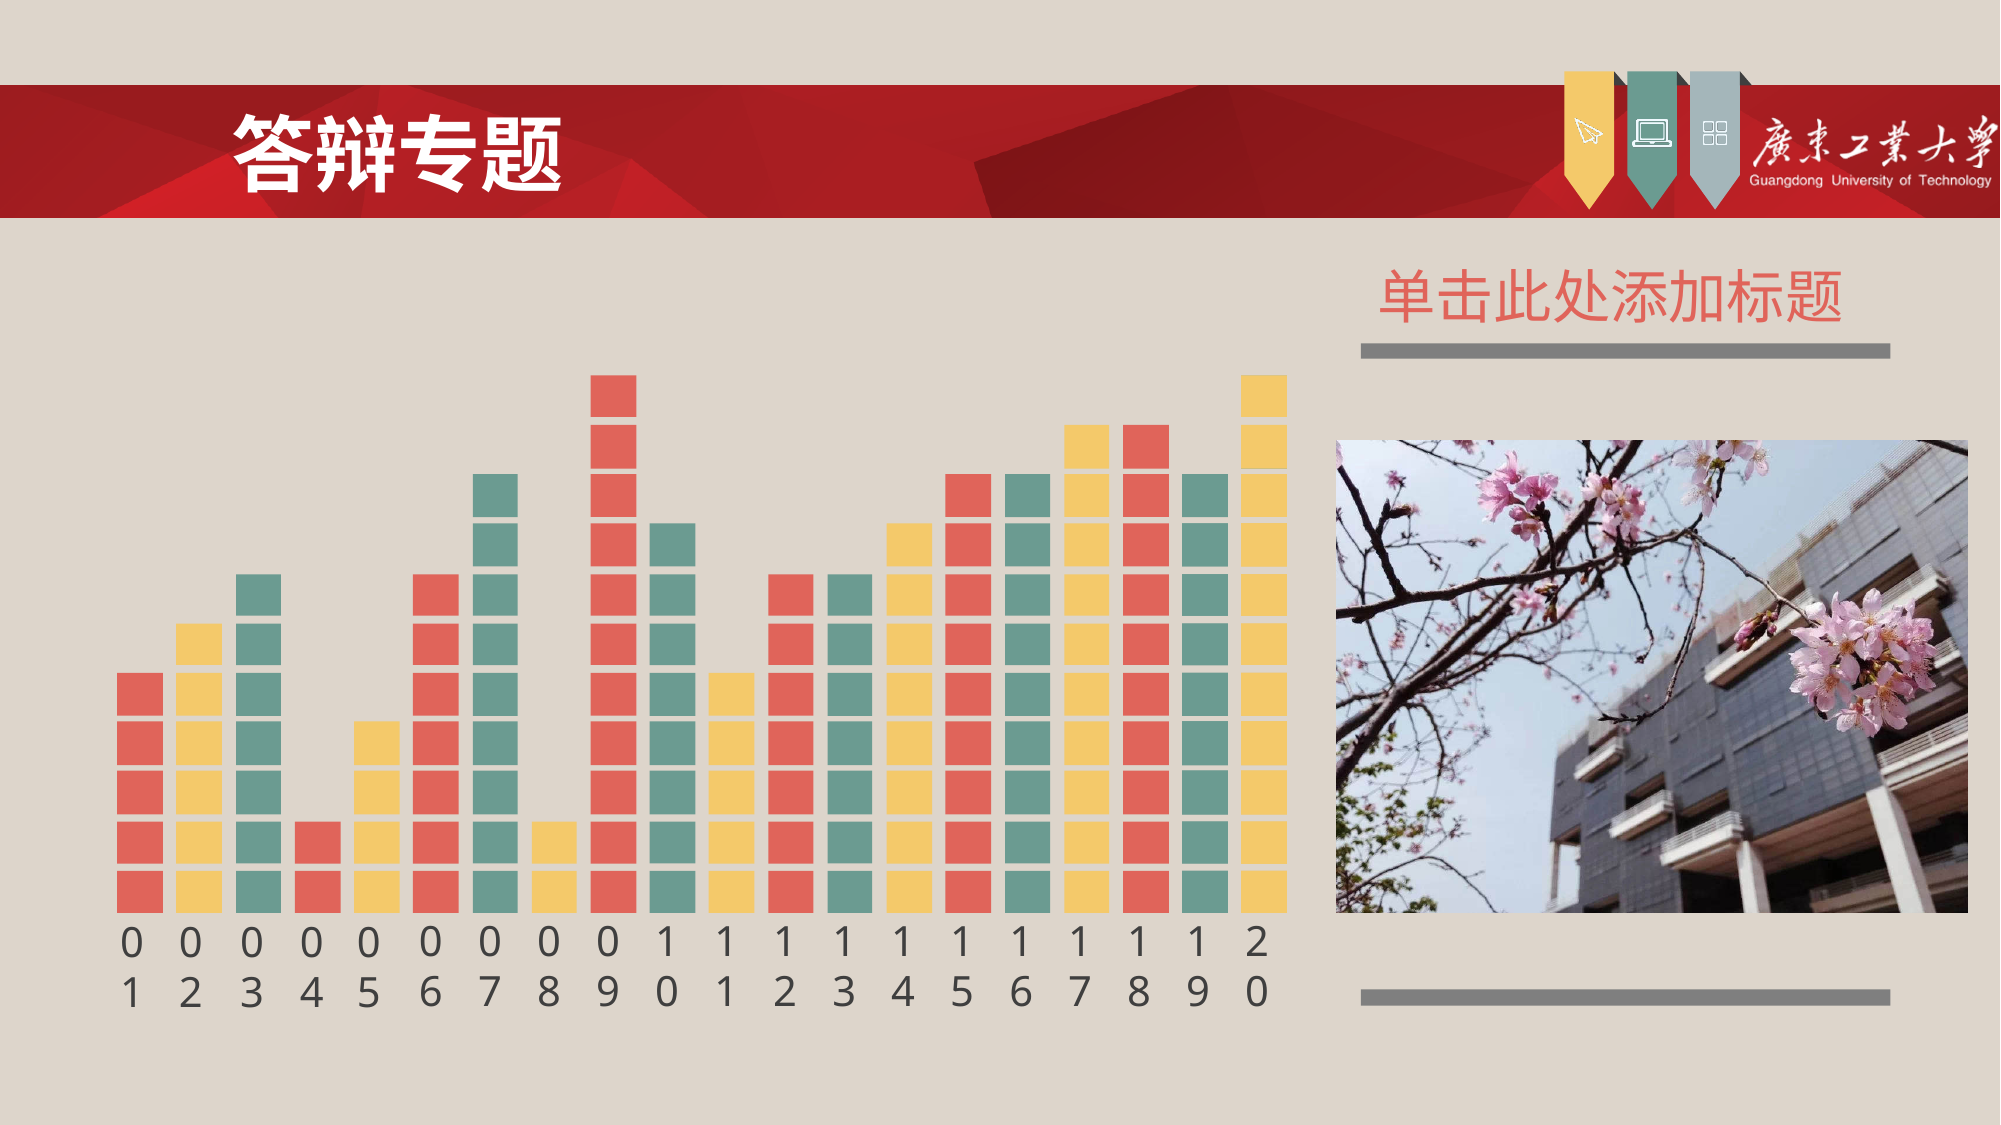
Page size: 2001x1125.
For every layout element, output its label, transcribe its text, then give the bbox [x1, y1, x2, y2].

text_box 12 [758, 924, 817, 1022]
text_box 04 [285, 924, 342, 1023]
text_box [116, 375, 173, 914]
text_box 18 [1112, 923, 1171, 1022]
text_box [1360, 343, 1891, 359]
text_box 单击此处添加标题 [1362, 253, 1893, 338]
text_box 14 [876, 924, 935, 1022]
text_box 07 [463, 924, 522, 1022]
text_box 19 [1171, 923, 1230, 1022]
picture [1741, 106, 2000, 201]
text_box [0, 71, 2000, 218]
text_box 16 [994, 924, 1053, 1022]
text_box 03 [225, 924, 285, 1023]
text_box 15 [935, 924, 994, 1022]
text_box 09 [581, 924, 640, 1022]
text_box 08 [522, 924, 581, 1022]
text_box 05 [342, 924, 415, 1023]
text_box 11 [699, 924, 758, 1022]
picture [1336, 439, 1968, 914]
text_box 20 [1230, 907, 1303, 1022]
text_box 10 [640, 924, 699, 1022]
text_box 17 [1053, 924, 1112, 1022]
text_box 02 [163, 923, 225, 1023]
text_box 13 [817, 924, 876, 1022]
text_box 01 [105, 908, 163, 1023]
text_box [1360, 989, 1891, 1006]
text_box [176, 375, 1288, 914]
text_box 06 [404, 924, 463, 1022]
